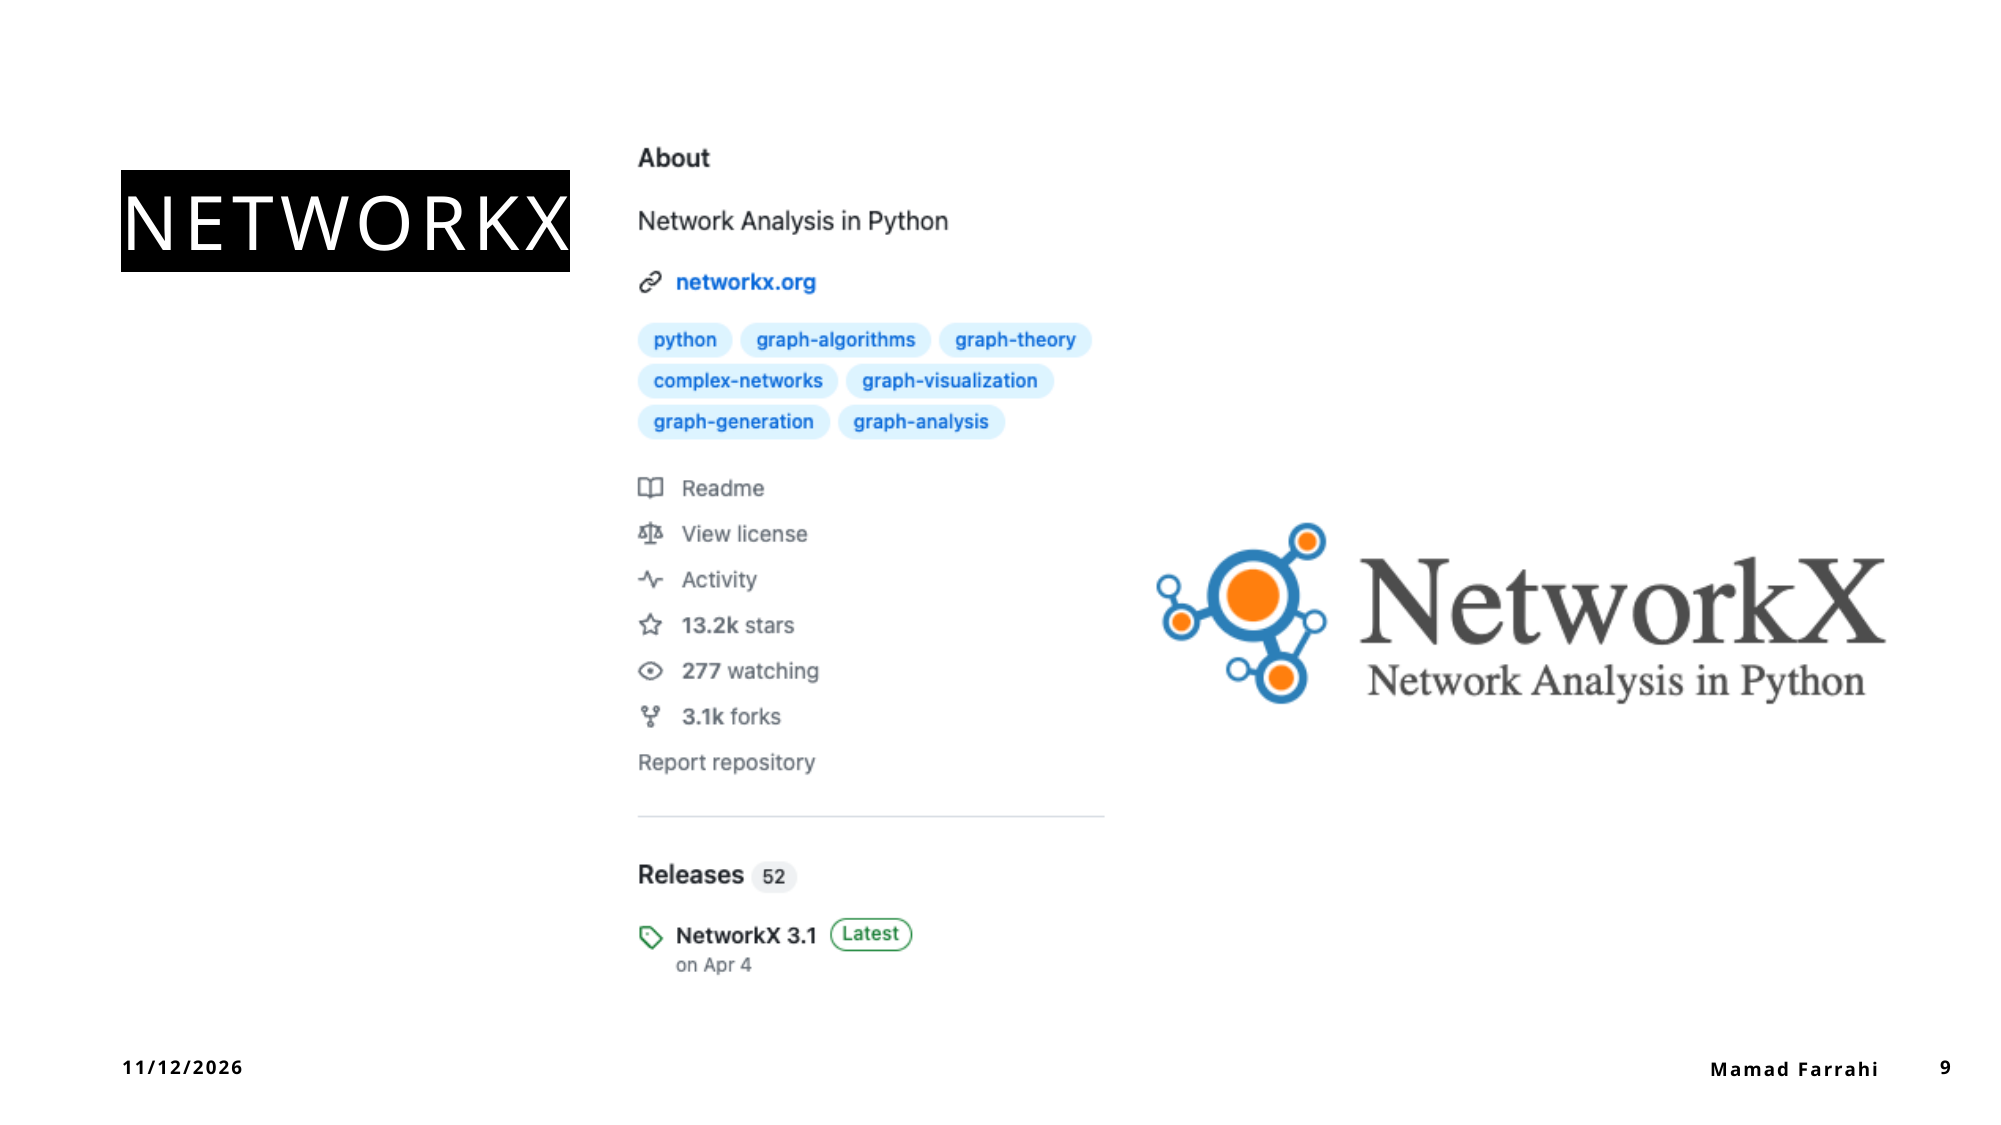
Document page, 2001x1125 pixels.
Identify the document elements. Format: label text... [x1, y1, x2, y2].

footer Mamad Farrahi [1317, 1038, 1877, 1099]
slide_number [107, 1038, 601, 1099]
title Networkx [106, 149, 624, 563]
picture [624, 131, 1138, 994]
picture [1141, 500, 1922, 749]
slide_number 9 [1877, 1038, 1966, 1099]
